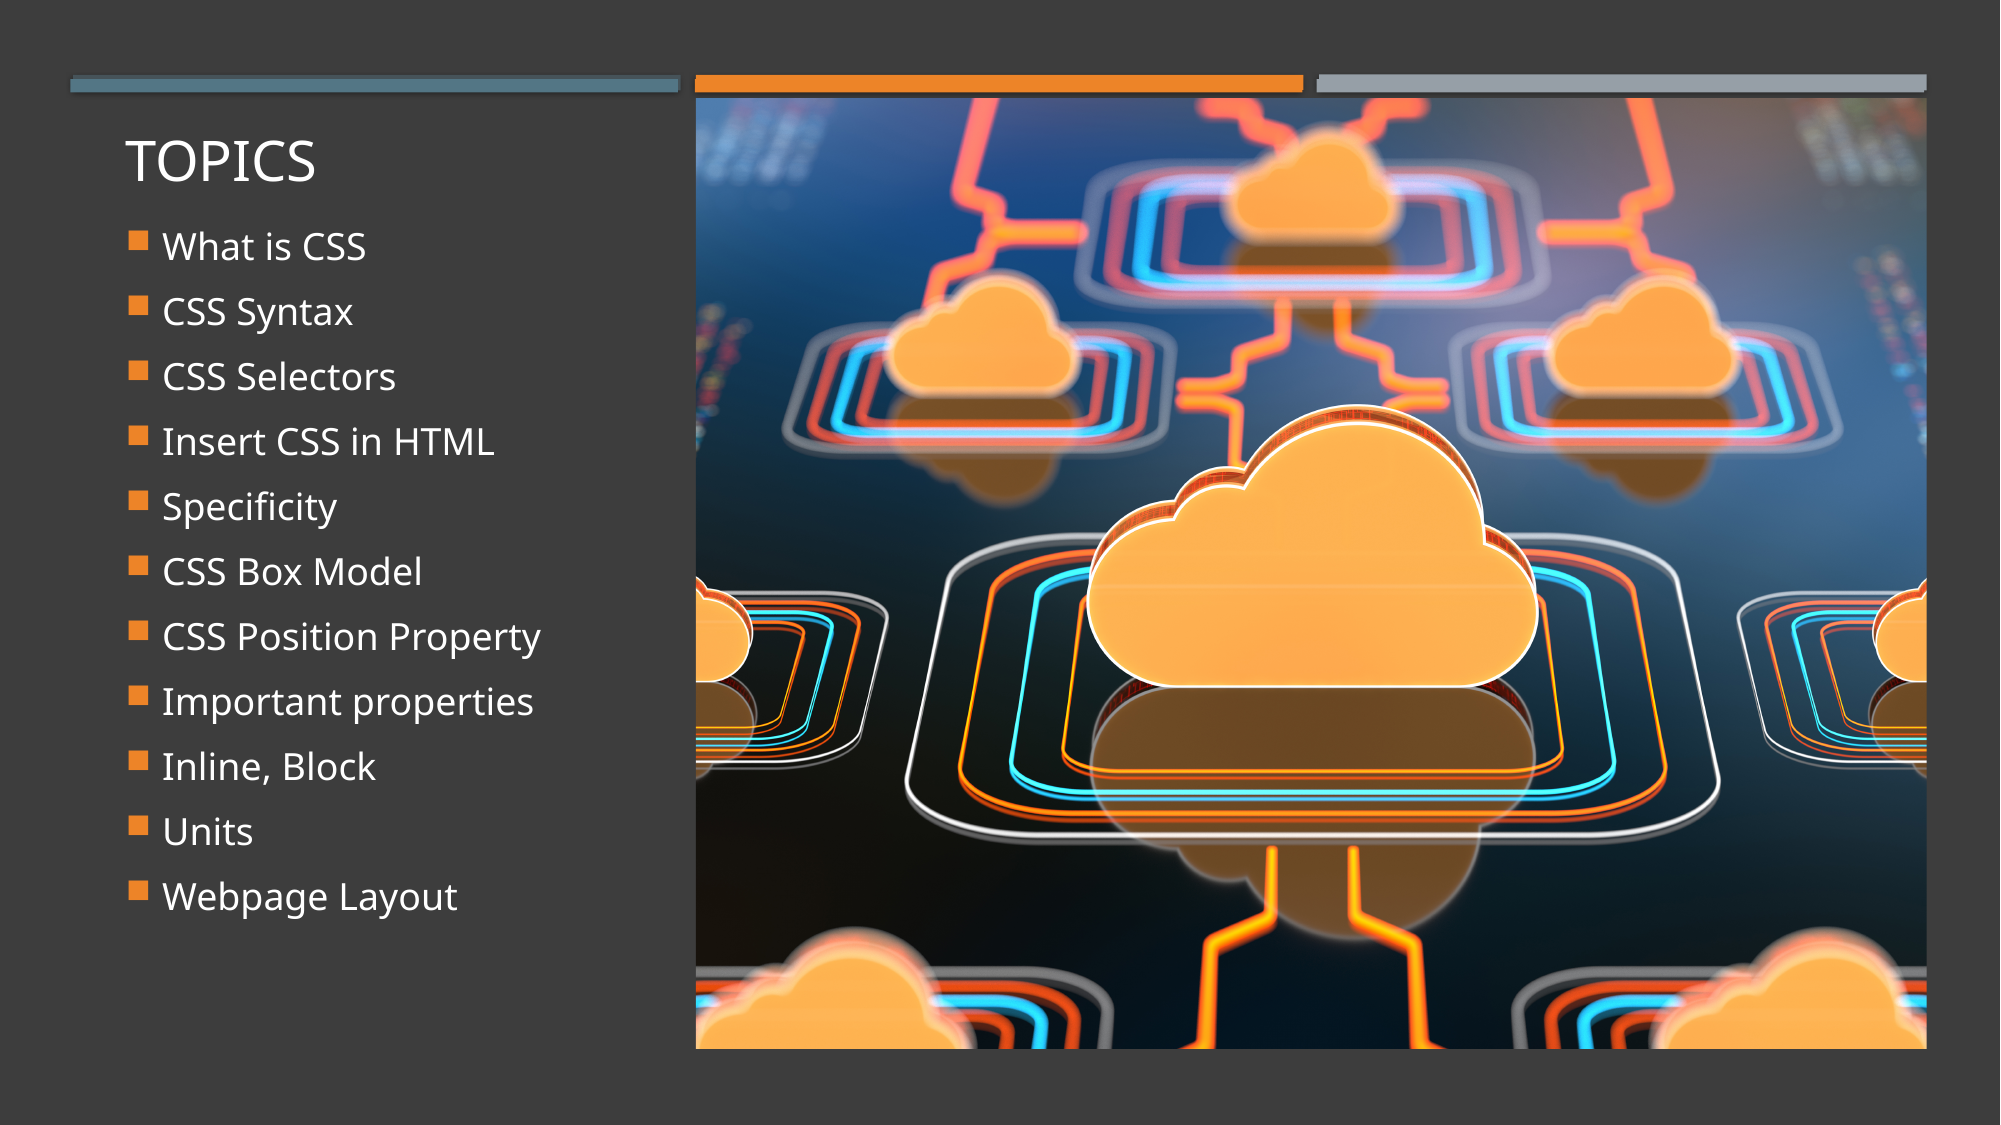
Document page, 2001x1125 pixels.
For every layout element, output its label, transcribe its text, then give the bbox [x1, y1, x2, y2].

title topics [110, 118, 645, 201]
picture [695, 98, 1928, 1049]
list What is CSS CSS Syntax CSS Selectors Insert CSS in HTML Specificity CSS Box Model CSS Position Property Important properties Inline, Block Units Webpage Layout [110, 215, 645, 1024]
